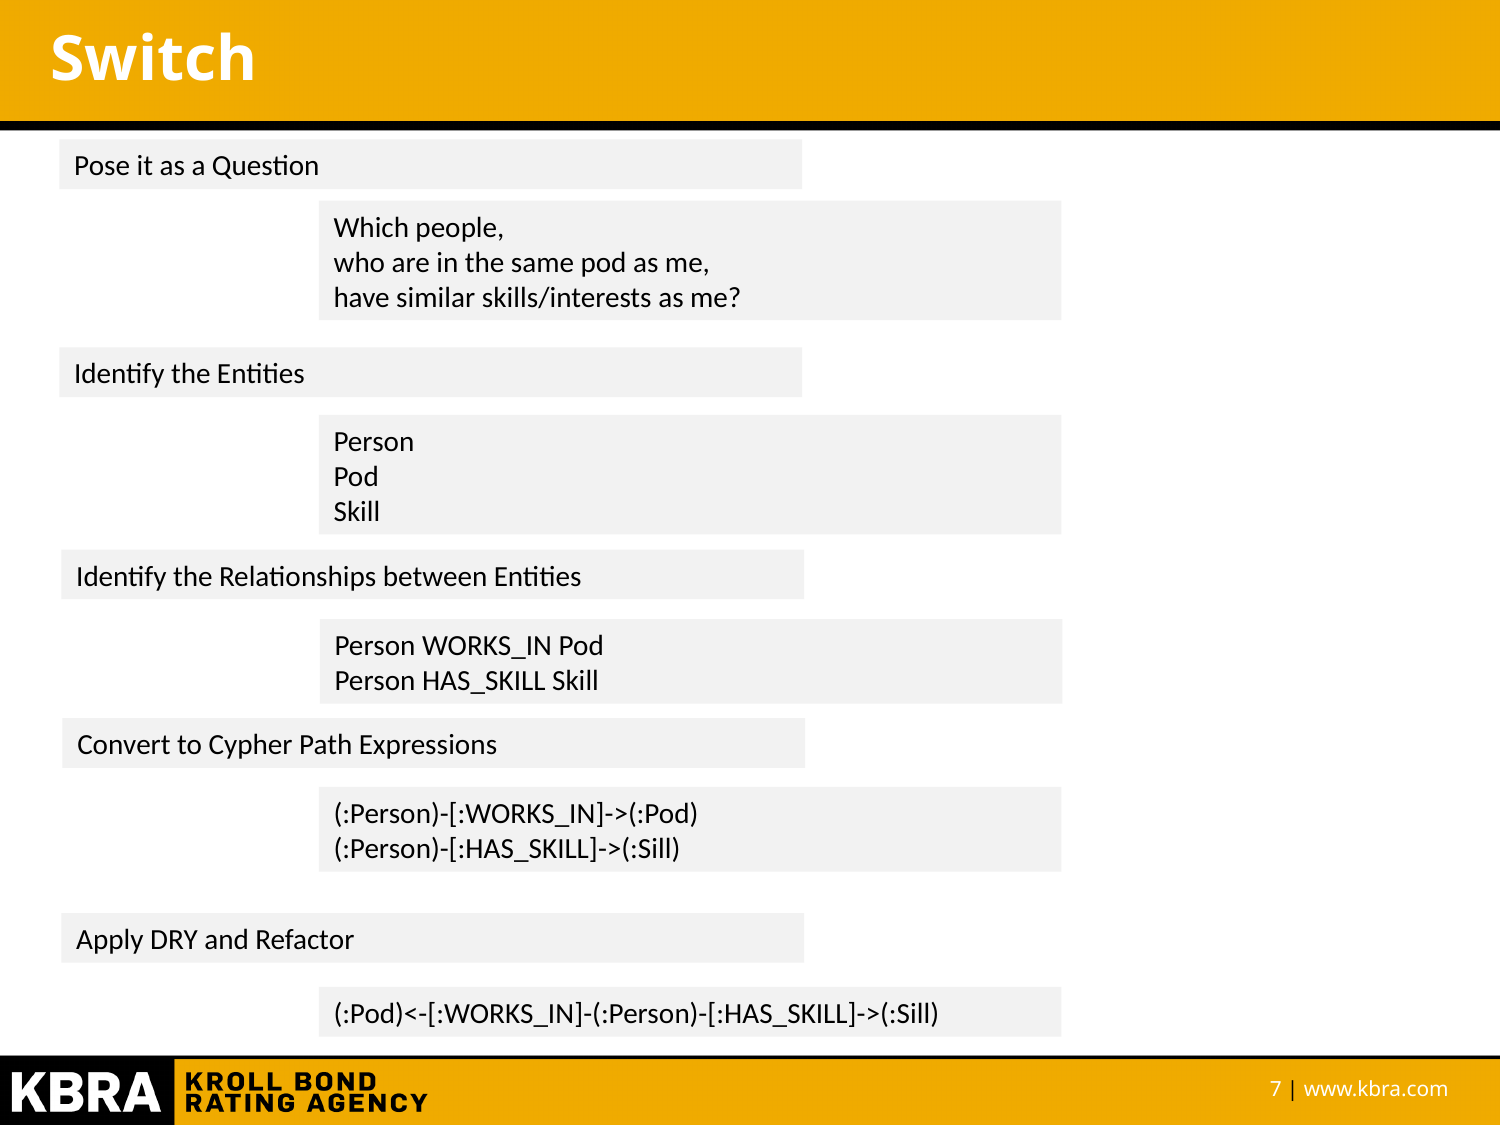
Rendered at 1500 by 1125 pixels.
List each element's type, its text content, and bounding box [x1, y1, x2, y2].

text_box Identify the Entities [59, 347, 803, 398]
text_box Apply DRY and Refactor [61, 913, 805, 963]
title Switch [35, 0, 1500, 122]
text_box Convert to Cypher Path Expressions [62, 718, 806, 768]
text_box Person Pod Skill [318, 414, 1062, 535]
text_box Person WORKS_IN Pod Person HAS_SKILL Skill [319, 619, 1063, 704]
picture [0, 0, 1500, 1125]
text_box (:Pod)<-[:WORKS_IN]-(:Person)-[:HAS_SKILL]->(:Sill) [318, 986, 1062, 1037]
text_box (:Person)-[:WORKS_IN]->(:Pod) (:Person)-[:HAS_SKILL]->(:Sill) [318, 786, 1062, 872]
text_box Pose it as a Question [59, 139, 803, 190]
text_box Which people, who are in the same pod as me, have similar skills/interests as me? [318, 200, 1062, 321]
text_box [131, 201, 1336, 323]
text_box Identify the Relationships between Entities [61, 549, 805, 600]
